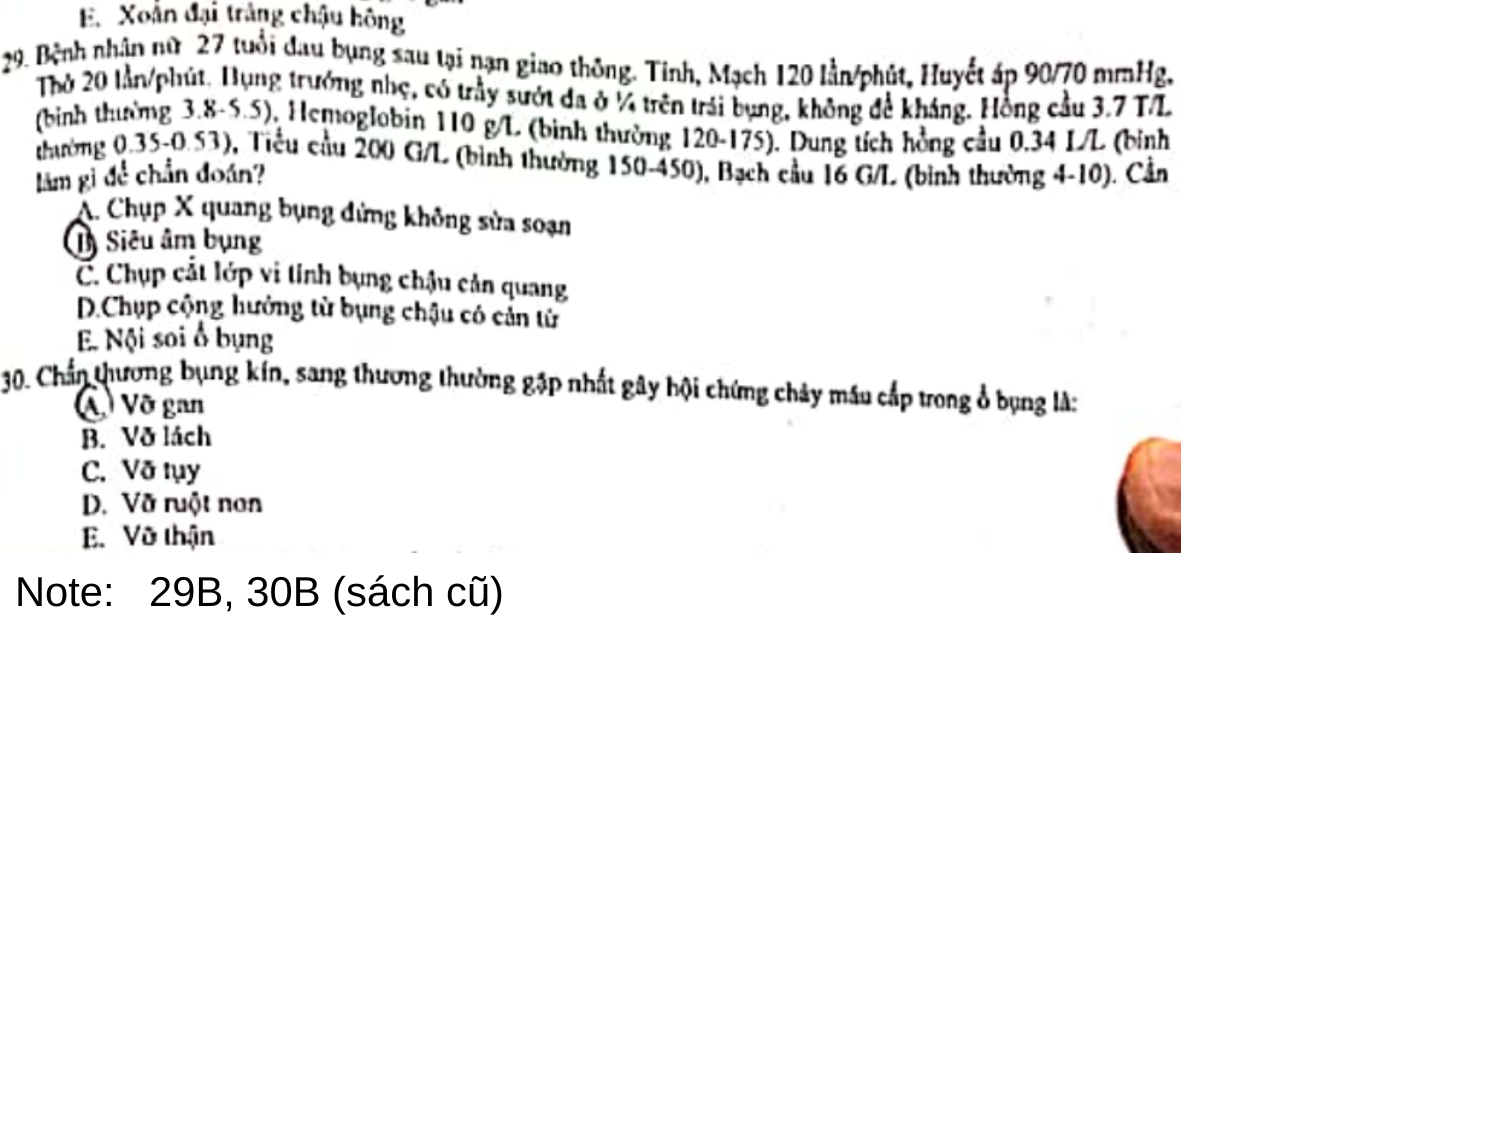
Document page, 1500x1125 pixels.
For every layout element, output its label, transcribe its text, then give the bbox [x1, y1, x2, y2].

picture [0, 0, 1181, 553]
subtitle Note: 29B, 30B (sách cũ) [0, 562, 1500, 1094]
